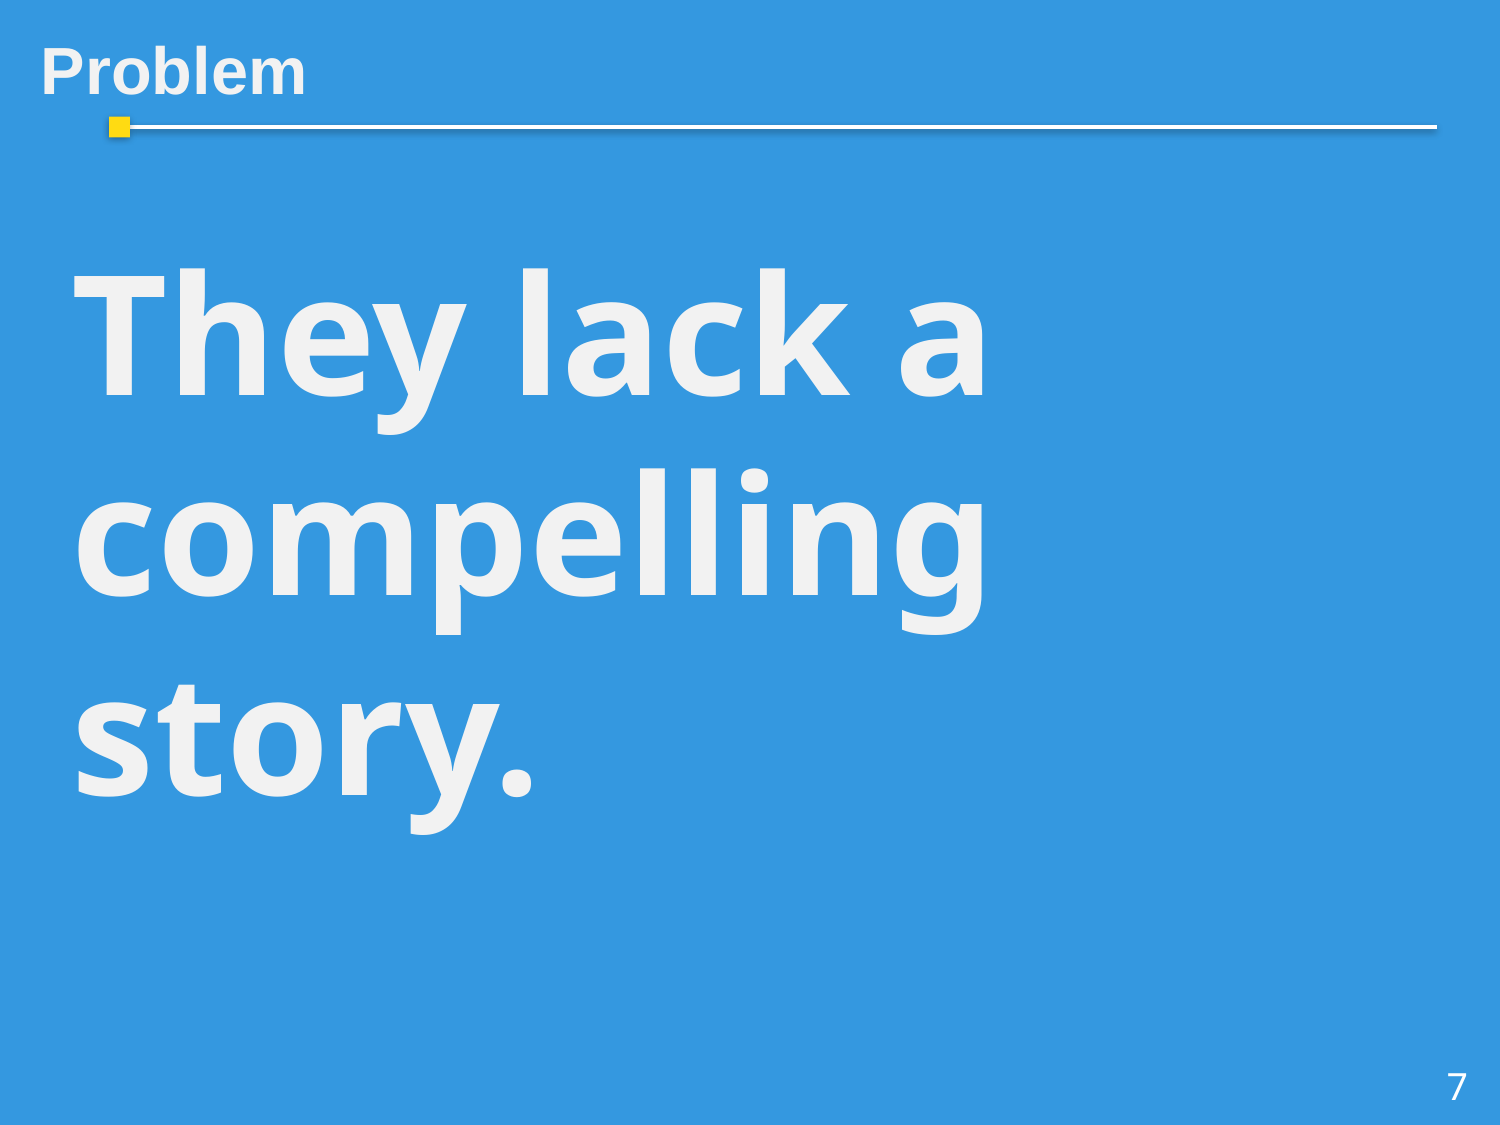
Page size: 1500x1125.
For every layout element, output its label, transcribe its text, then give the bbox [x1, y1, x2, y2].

text_box Problem [25, 20, 1370, 116]
text_box 7 [1431, 1055, 1484, 1116]
text_box They lack a compelling story. [56, 221, 1370, 837]
text_box [108, 116, 131, 138]
